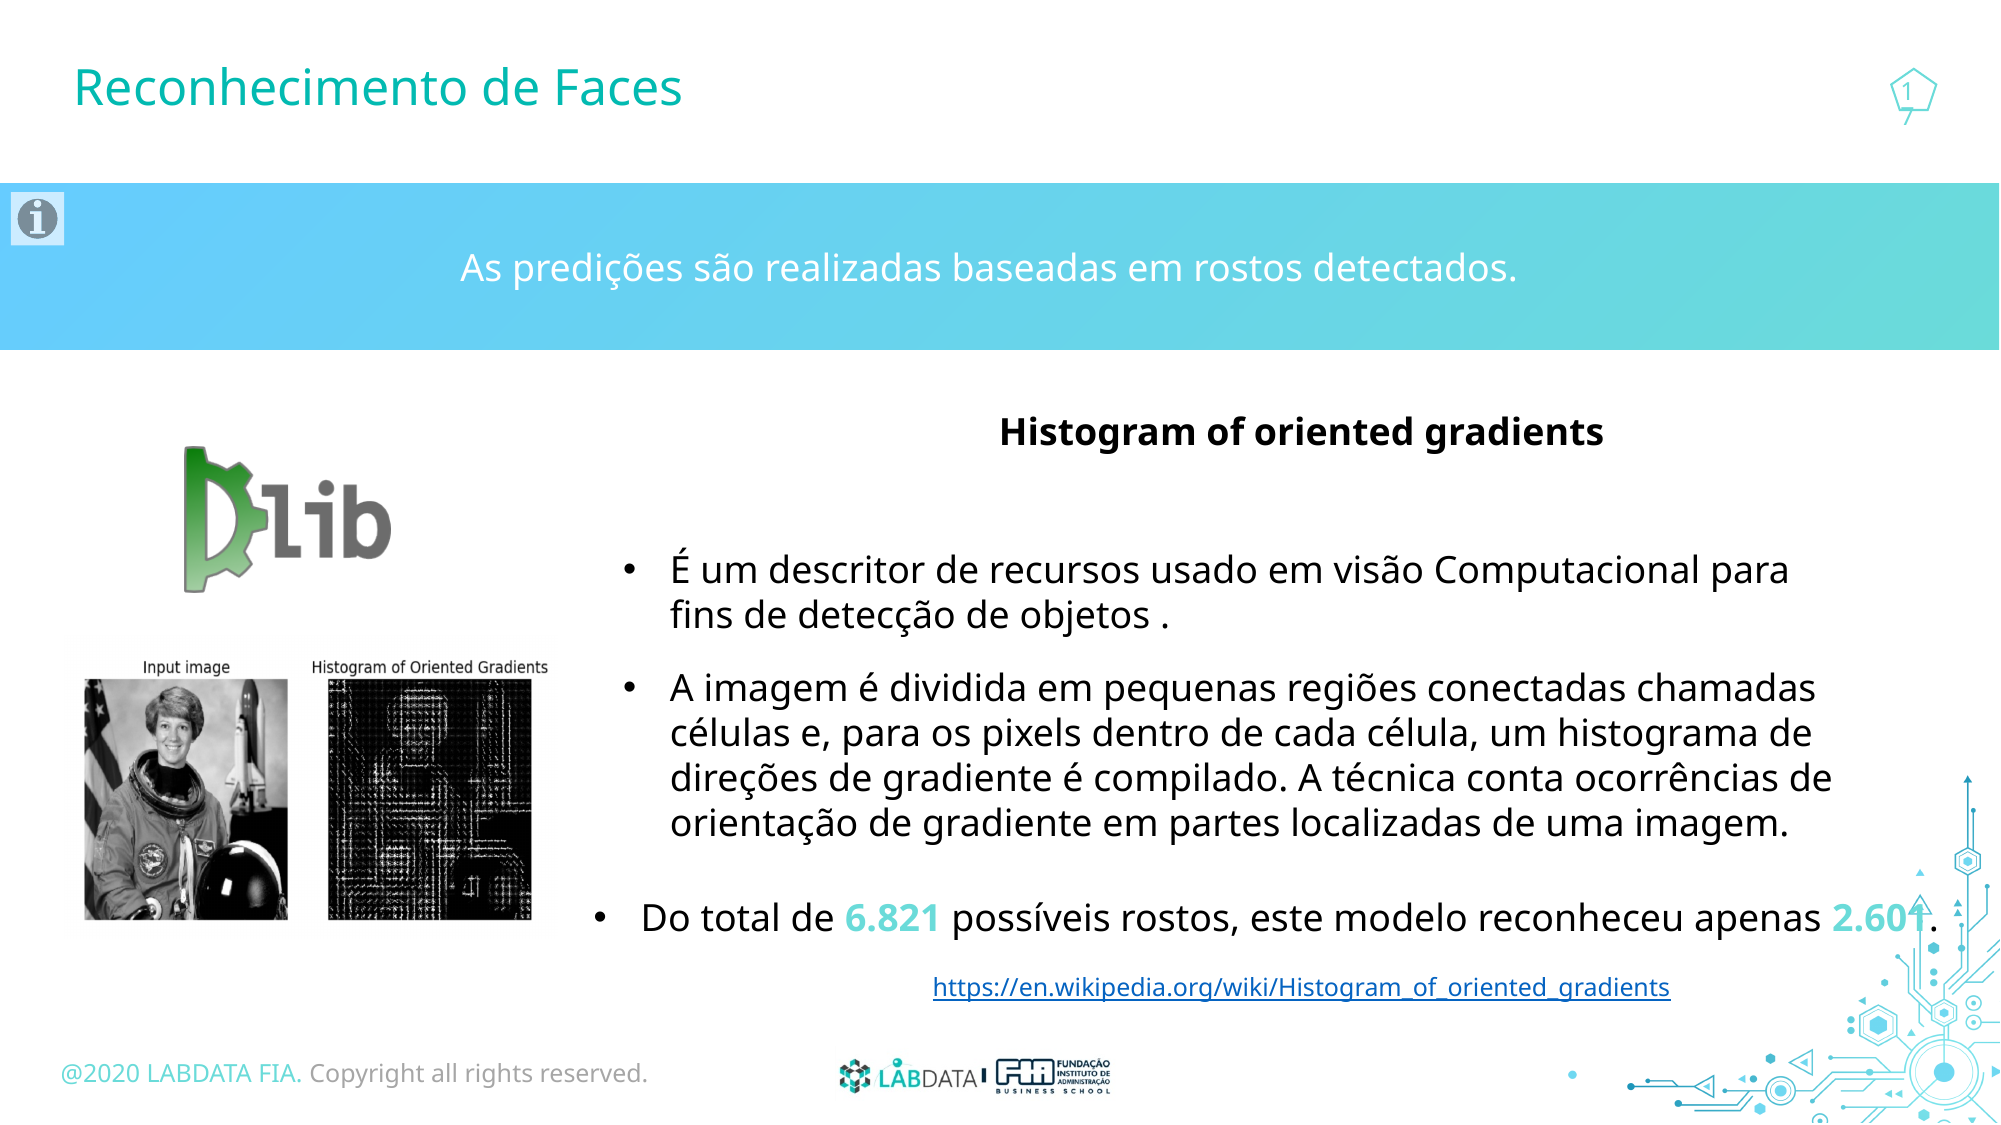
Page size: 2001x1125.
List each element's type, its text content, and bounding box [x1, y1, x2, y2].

text_box A imagem é dividida em pequenas regiões conectadas chamadas células e, para os pixels dentro de cada célula, um histograma de direções de gradiente é compilado. A técnica conta ocorrências de orientação de gradiente em partes localizadas de uma imagem. [608, 656, 1873, 852]
picture [835, 1046, 1116, 1101]
text_box As predições são realizadas baseadas em rostos detectados. [0, 182, 2000, 350]
text_box 17 [1885, 62, 1944, 123]
slide_number @2020 LABDATA FIA. Copyright all rights reserved. [45, 1042, 721, 1103]
picture [184, 446, 391, 593]
text_box Histogram of oriented gradients [984, 400, 1620, 506]
text_box Do total de 6.821 possíveis rostos, este modelo reconheceu apenas 2.601. [578, 886, 1567, 991]
text_box [1890, 67, 1938, 112]
picture [64, 635, 558, 939]
text_box [10, 191, 65, 246]
text_box Reconhecimento de Faces [58, 27, 1146, 145]
text_box É um descritor de recursos usado em visão Computacional para fins de detecção de objetos . [608, 538, 1853, 644]
text_box https://en.wikipedia.org/wiki/Histogram_of_oriented_gradients [917, 964, 1567, 1014]
picture [1567, 775, 2000, 1123]
